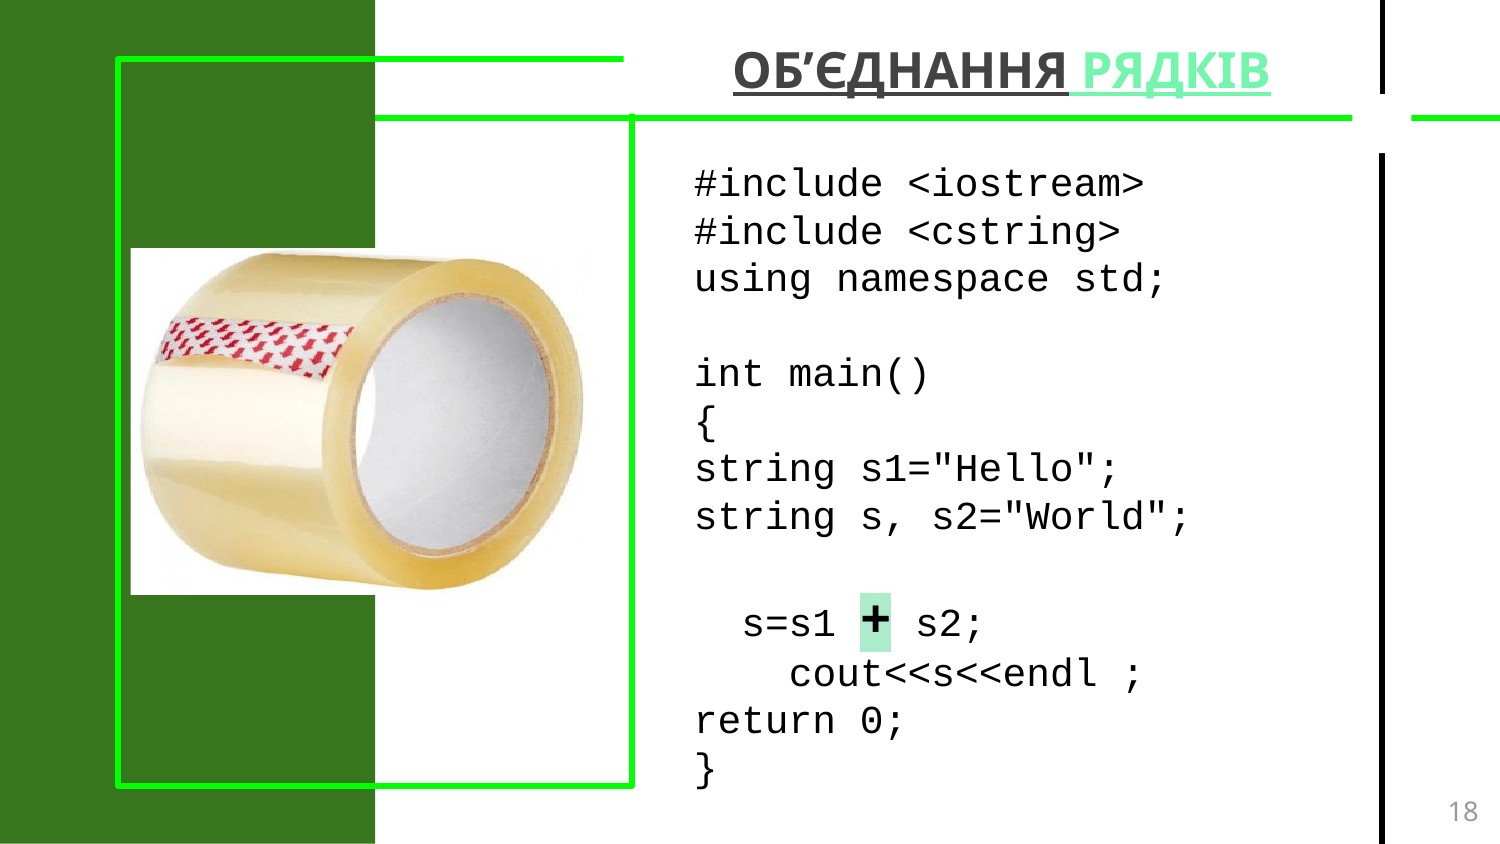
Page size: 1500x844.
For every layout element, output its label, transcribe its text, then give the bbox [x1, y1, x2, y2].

title ОБ’ЄДНАННЯ РЯДКІВ [623, 0, 1380, 114]
picture [130, 248, 614, 596]
slide_number ‹#› [1403, 779, 1494, 844]
text_box #include <iostream> #include <cstring> using namespace std; int main() { string s1="Hello"; string s, s2="World"; s=s1 + s2; cout<<s<<endl ; return 0; } [678, 142, 1338, 844]
